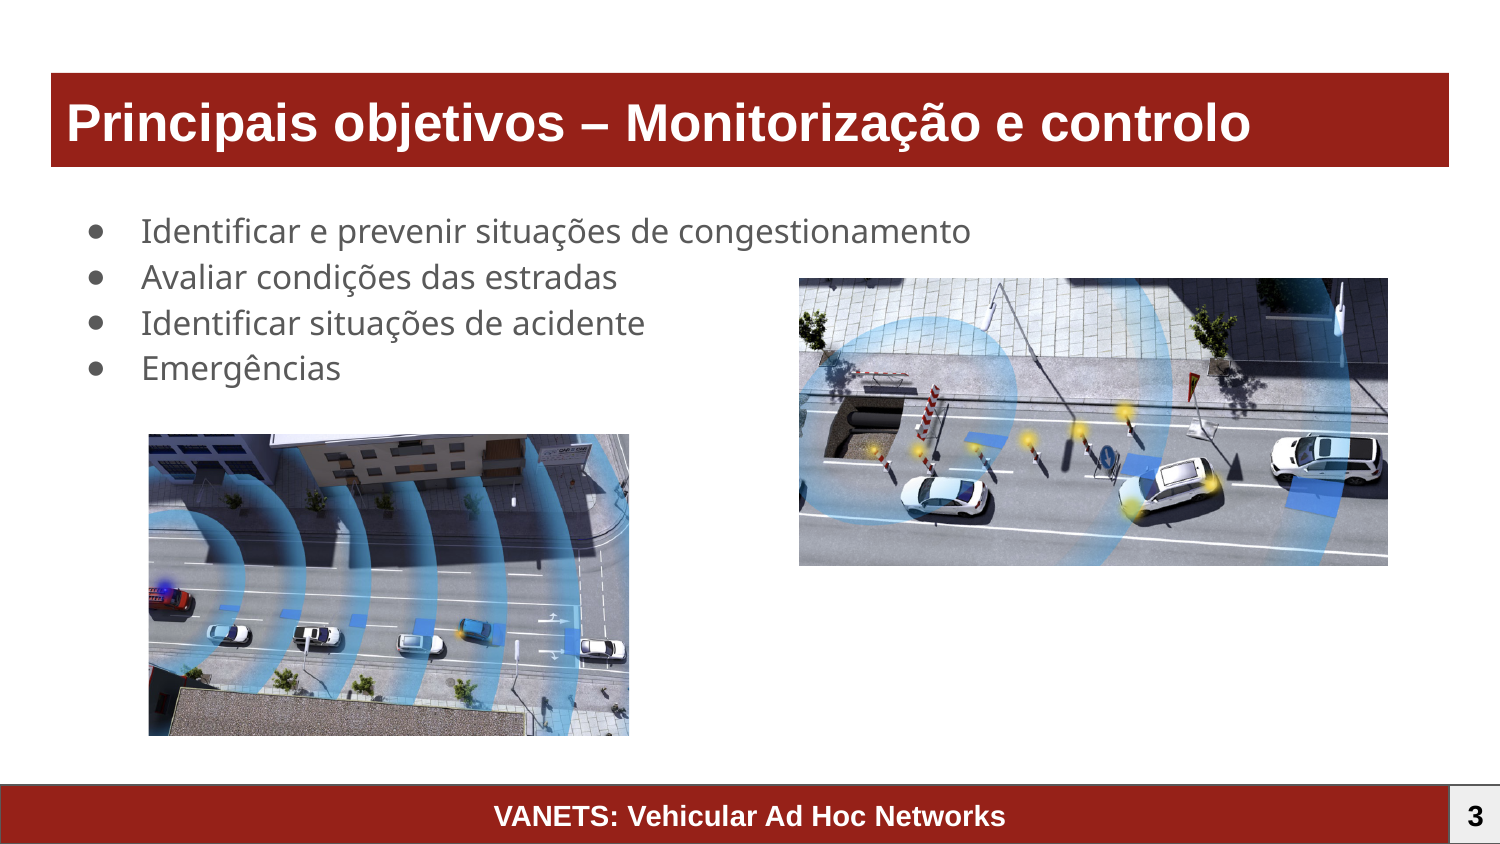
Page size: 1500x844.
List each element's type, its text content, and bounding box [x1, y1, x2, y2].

text_box VANETS: Vehicular Ad Hoc Networks [0, 785, 1448, 844]
title Principais objetivos – Monitorização e controlo [51, 72, 1449, 167]
picture [148, 434, 630, 736]
list Identificar e prevenir situações de congestionamento Avaliar condições das estradas Identificar situações de acidente Emergências [51, 189, 1449, 750]
text_box 3 [1448, 785, 1500, 844]
picture [798, 278, 1388, 566]
